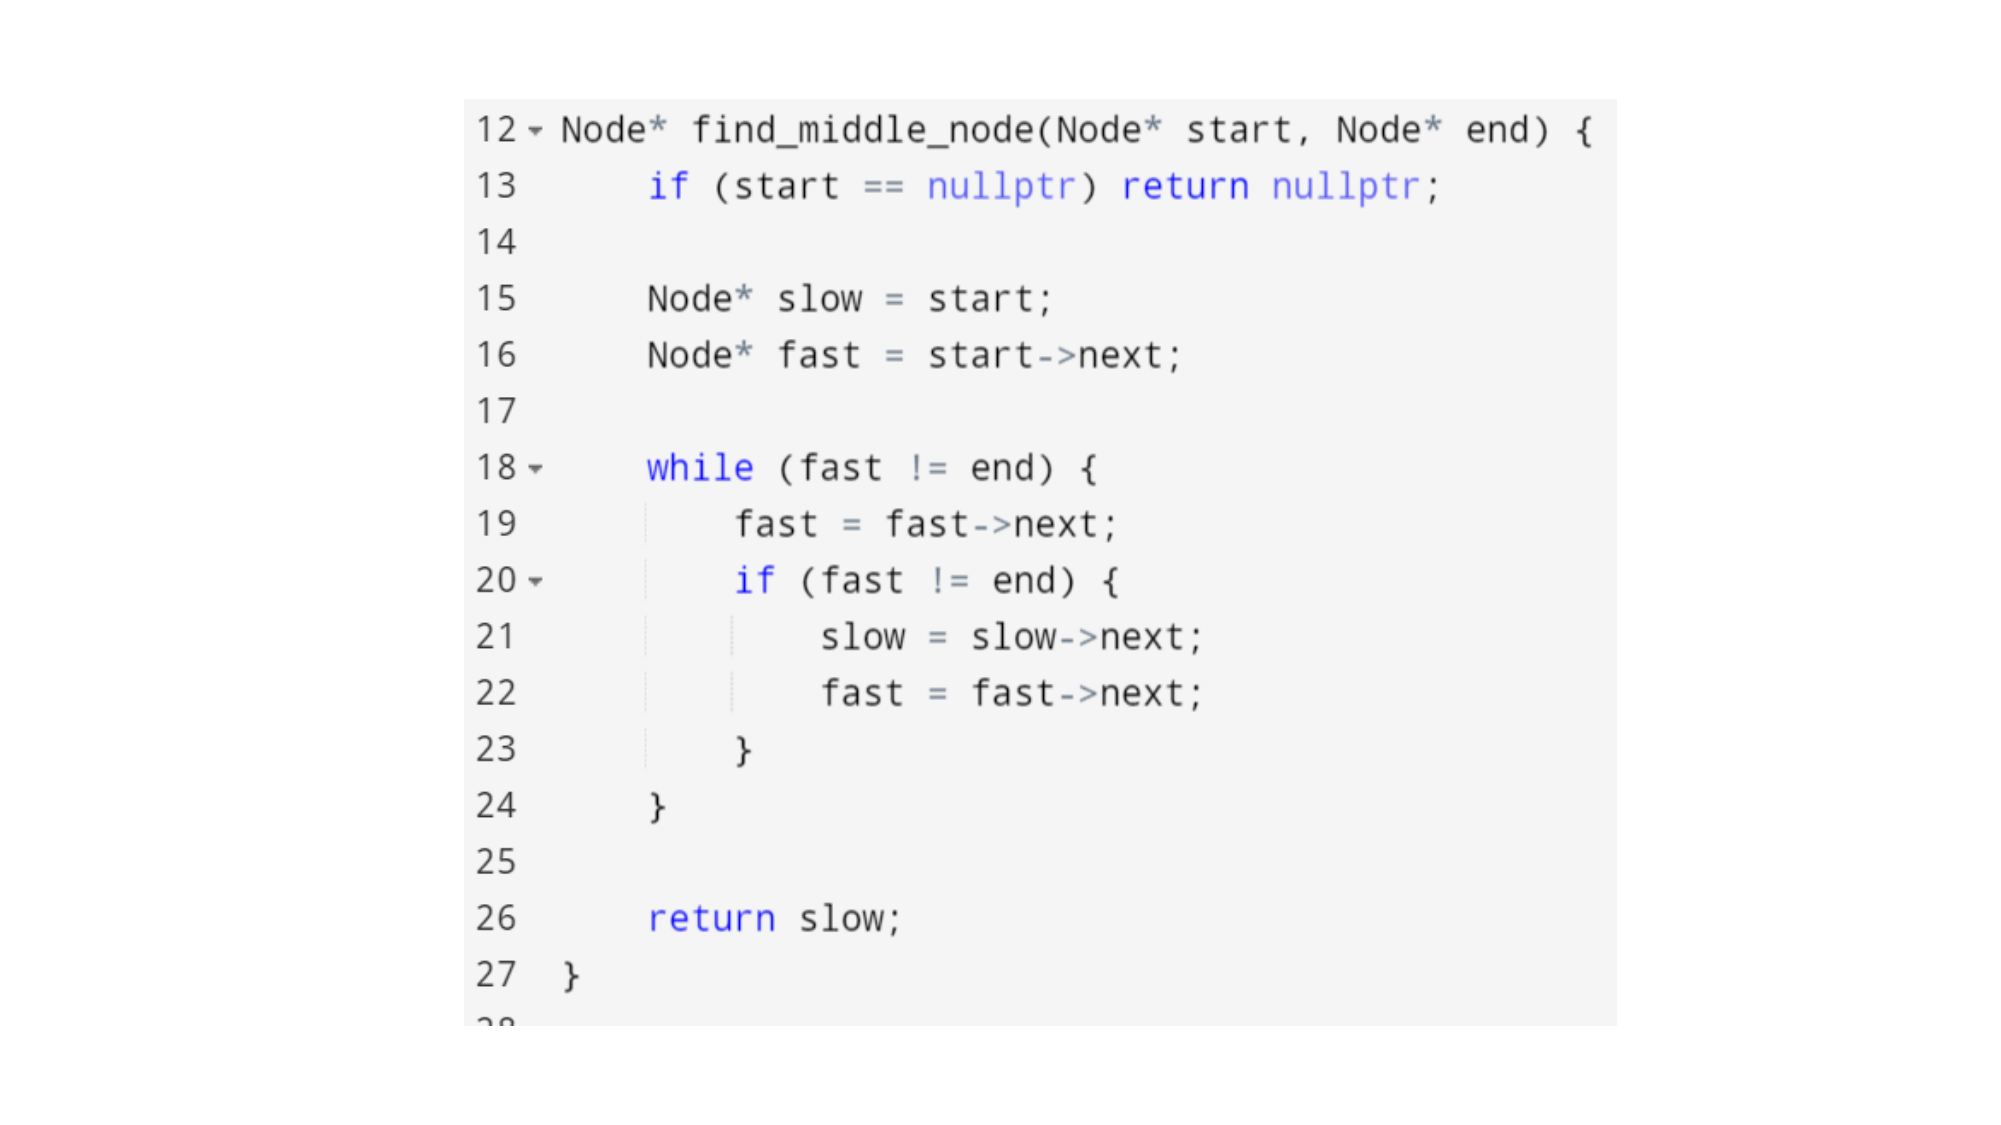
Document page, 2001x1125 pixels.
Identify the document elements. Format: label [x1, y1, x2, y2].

picture [463, 98, 1617, 1027]
